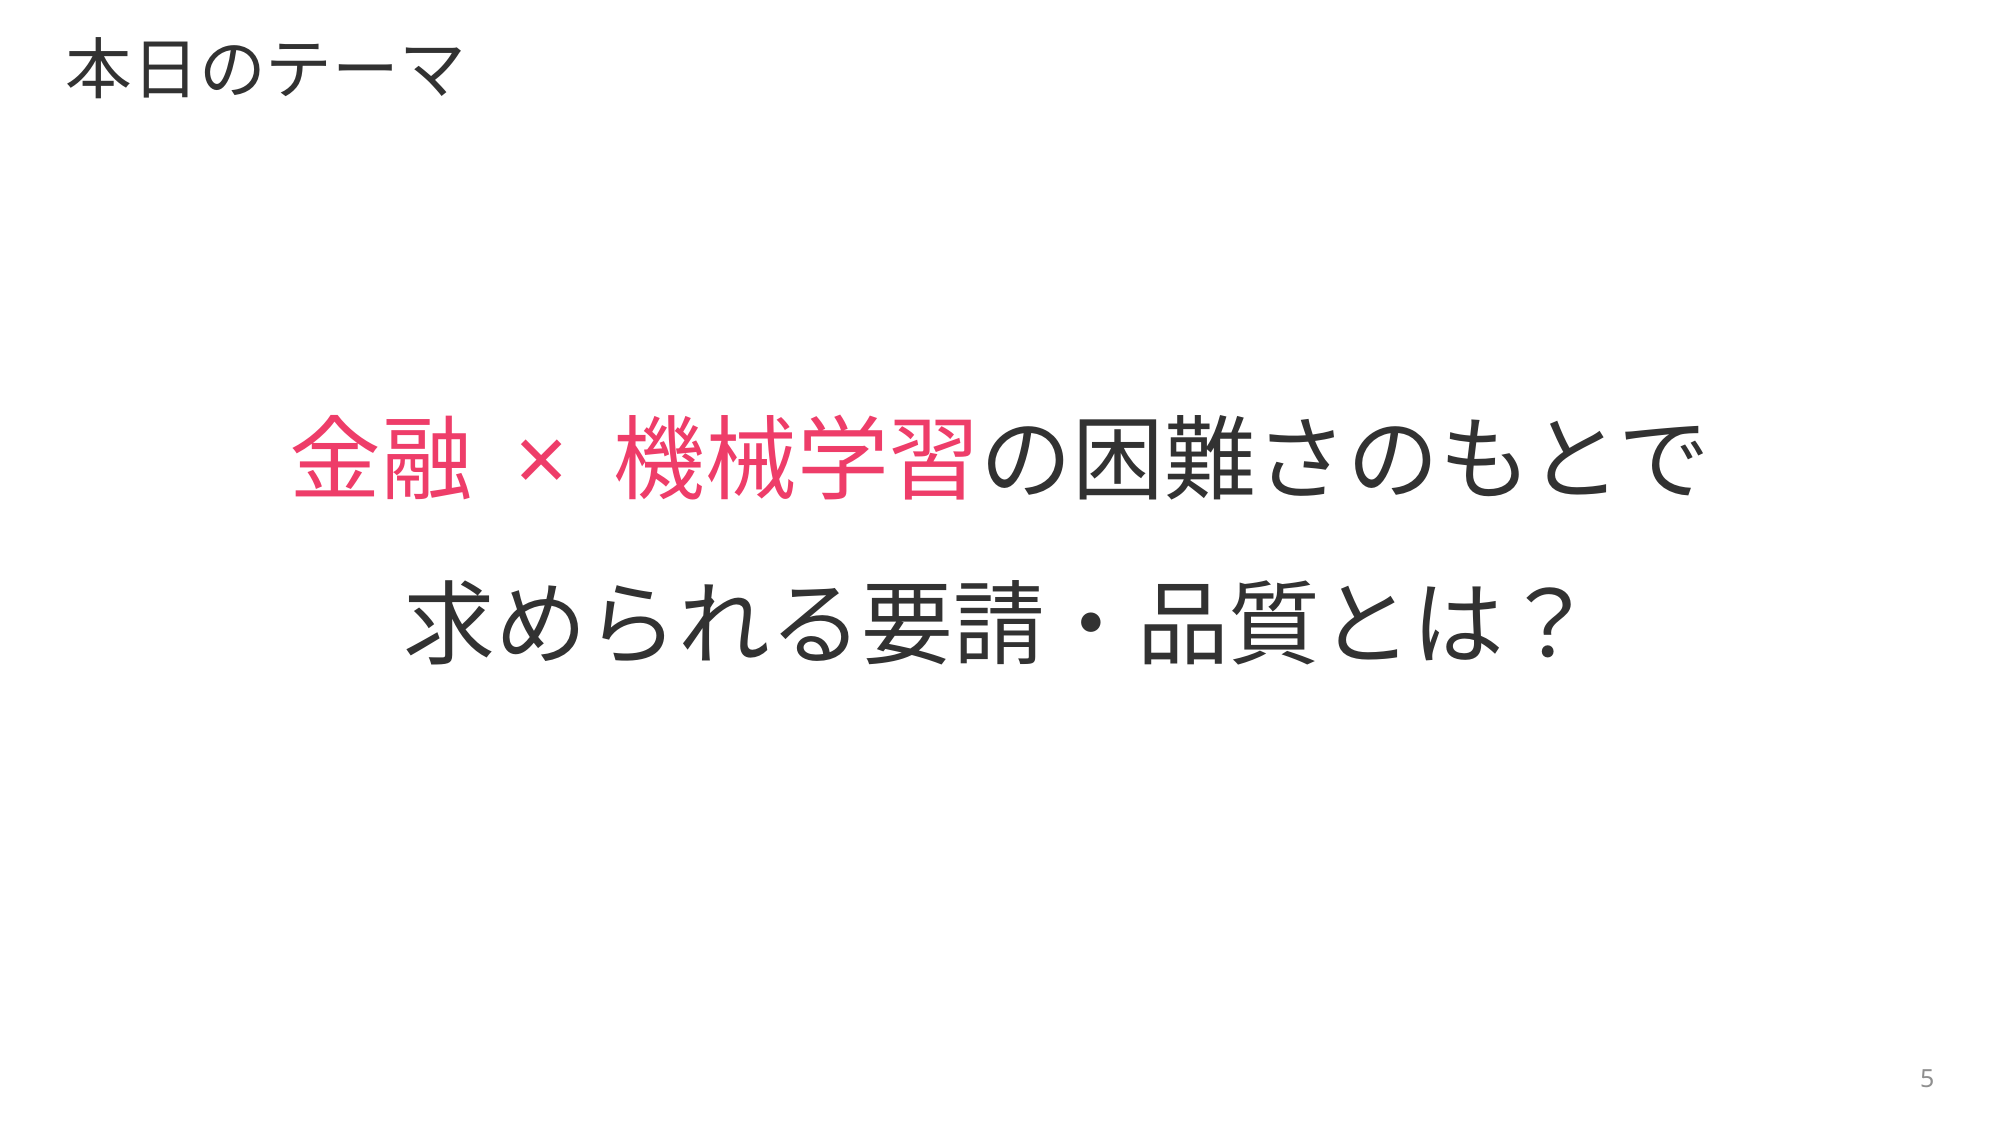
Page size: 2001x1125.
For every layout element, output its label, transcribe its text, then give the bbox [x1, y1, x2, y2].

title 本日のテーマ [50, 29, 1950, 116]
text_box 金融 × 機械学習の困難さのもとで 求められる要請・品質とは？ [213, 329, 1787, 692]
slide_number 5 [1412, 1056, 1950, 1103]
